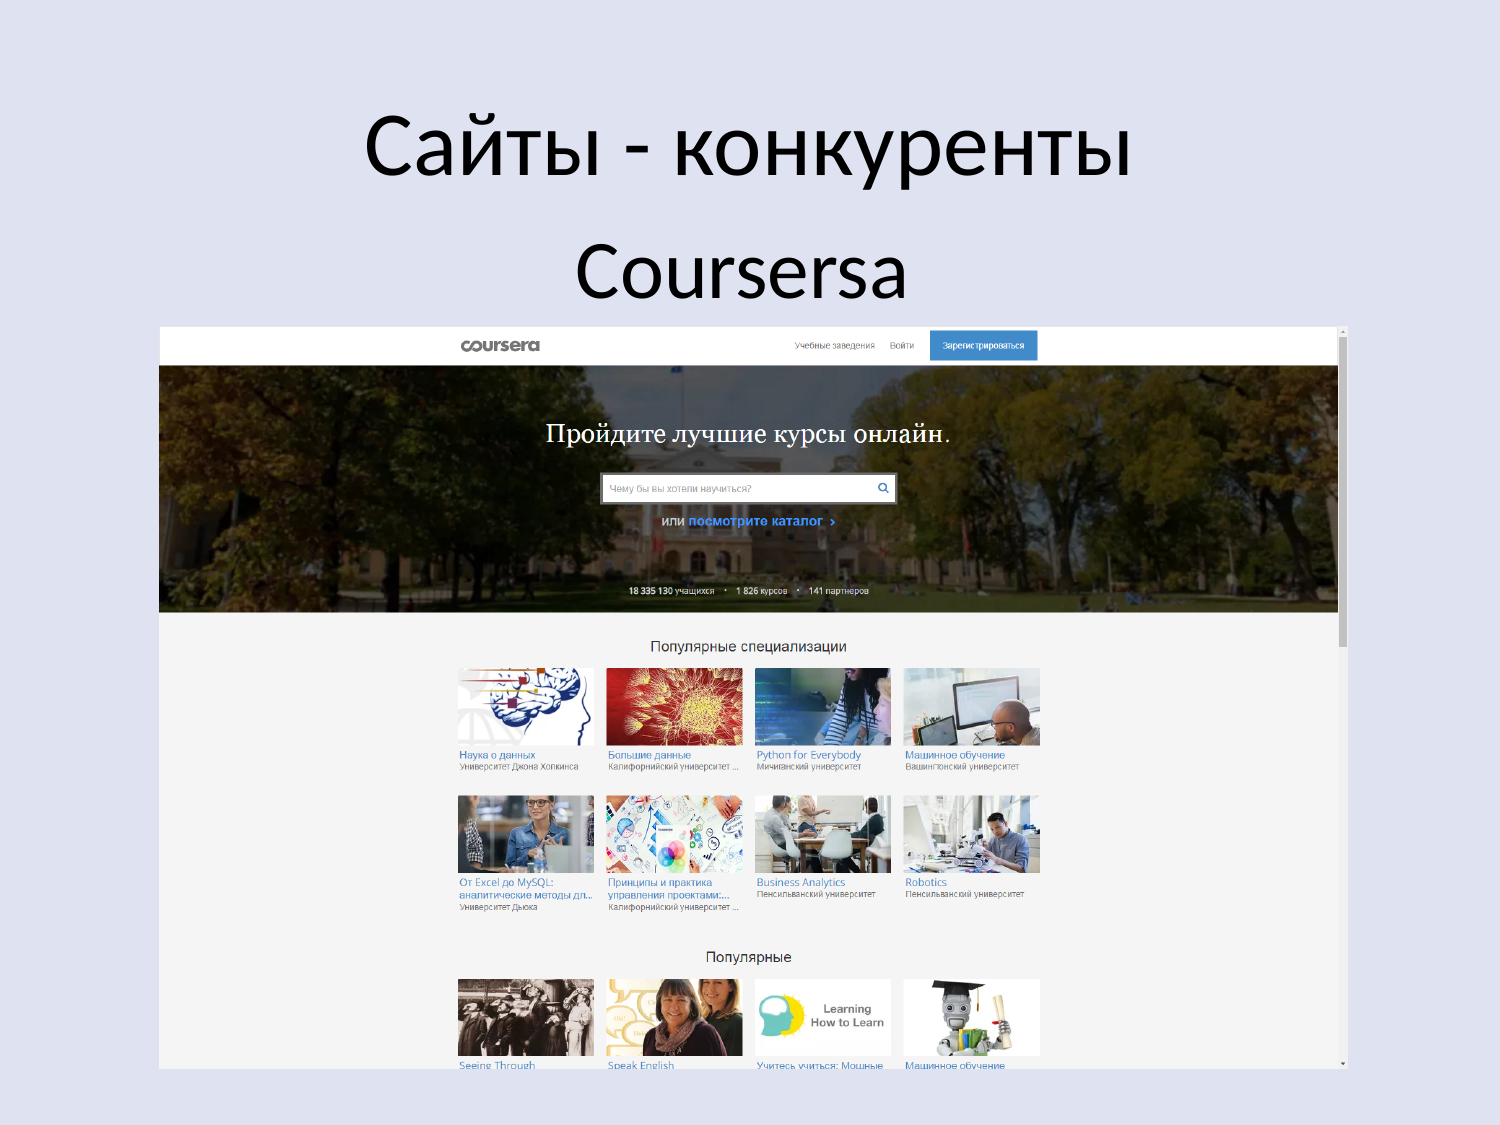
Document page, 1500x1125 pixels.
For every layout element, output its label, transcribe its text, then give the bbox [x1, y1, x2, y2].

text_box Coursersa [0, 208, 1500, 323]
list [159, 325, 1348, 1069]
title Сайты - конкуренты [75, 45, 1425, 208]
